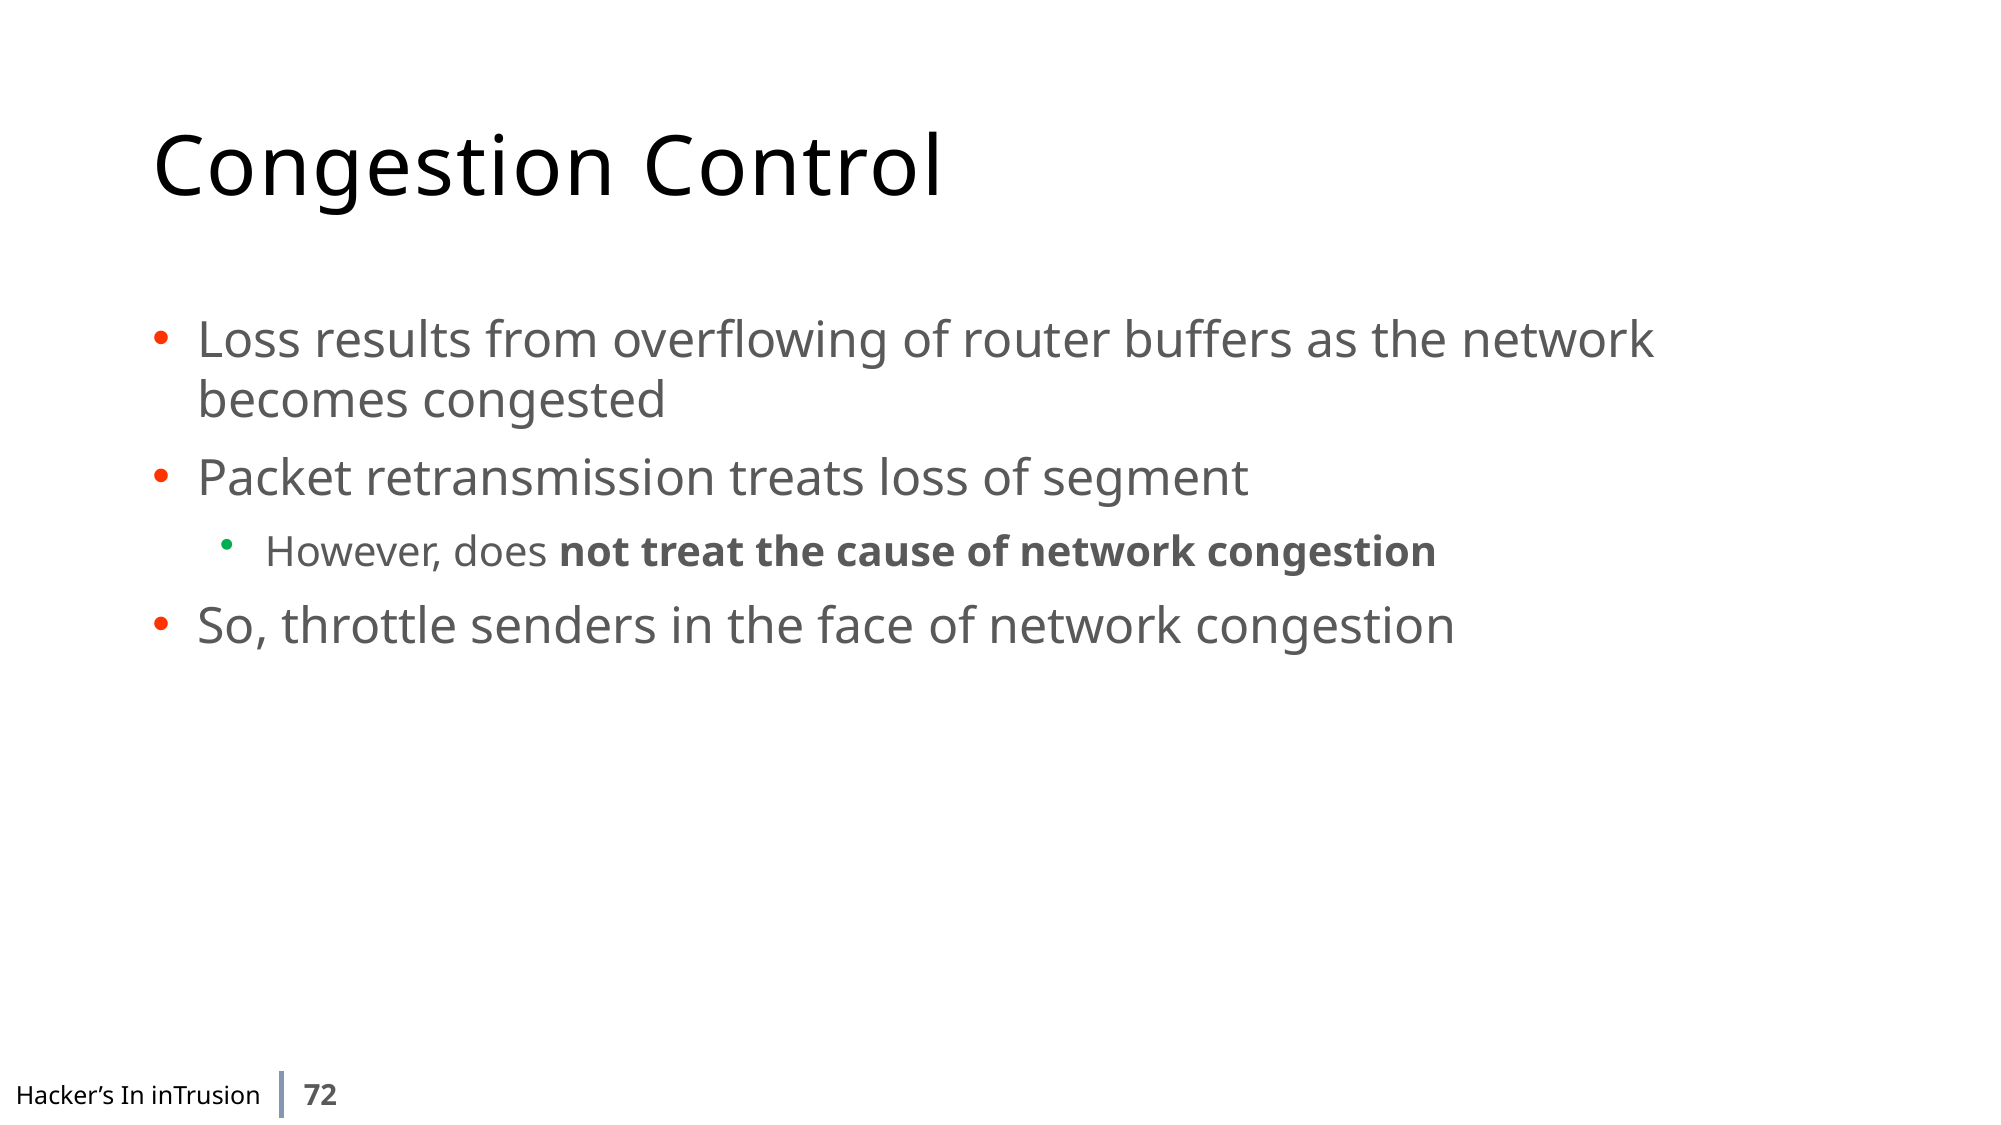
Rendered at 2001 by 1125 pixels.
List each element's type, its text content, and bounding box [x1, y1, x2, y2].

list Loss results from overflowing of router buffers as the network becomes congested Packet retransmission treats loss of segment However, does not treat the cause of network congestion So, throttle senders in the face of network congestion [137, 299, 1863, 1061]
title Congestion Control [137, 59, 1863, 278]
